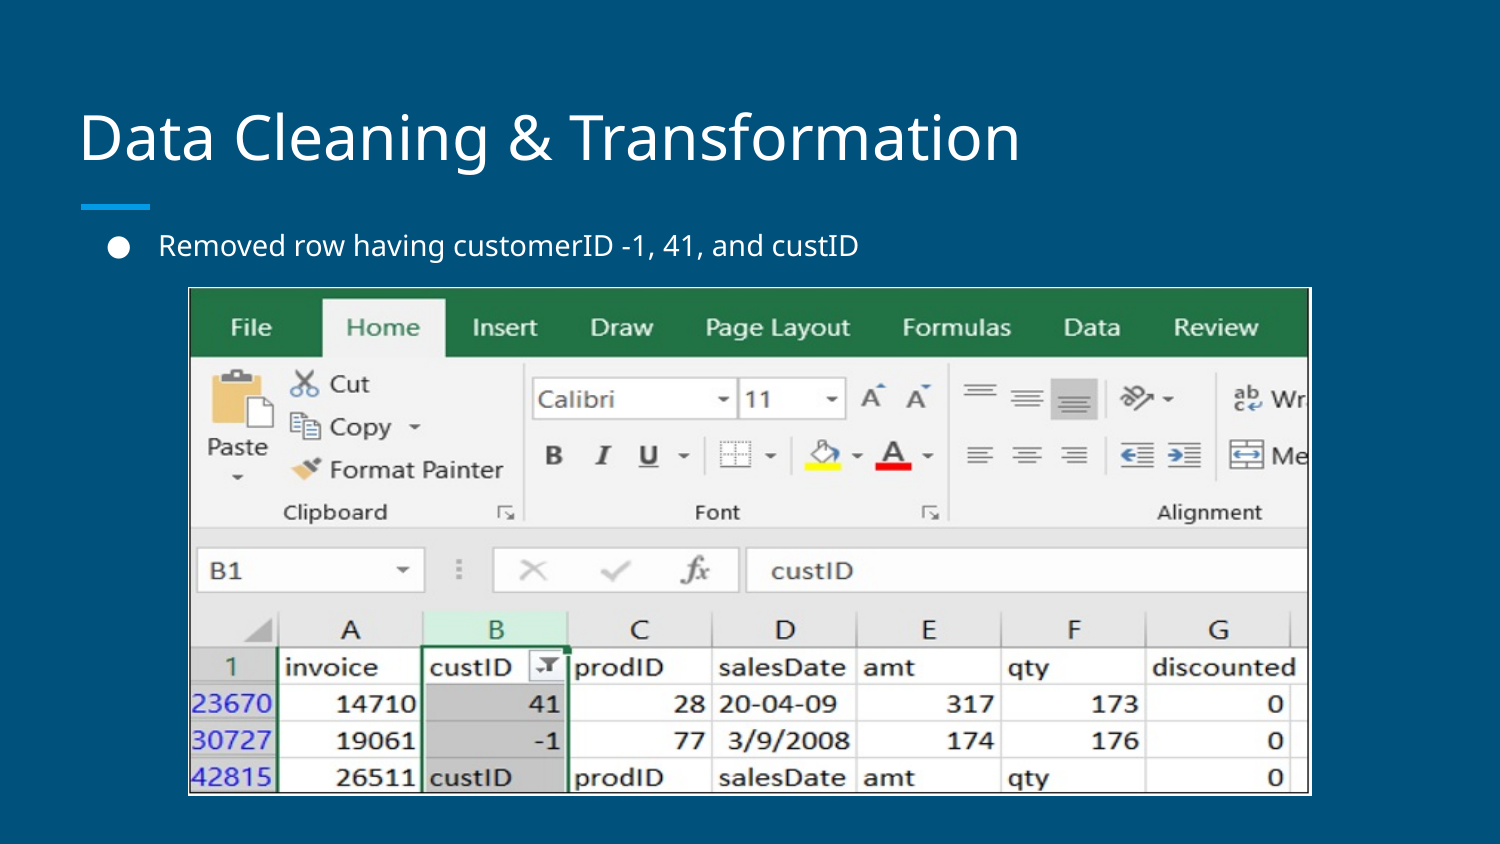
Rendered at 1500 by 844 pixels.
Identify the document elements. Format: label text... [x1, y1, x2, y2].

title Data Cleaning & Transformation [63, 75, 1437, 188]
list Removed row having customerID -1, 41, and custID [68, 206, 1441, 288]
picture [189, 288, 1311, 795]
